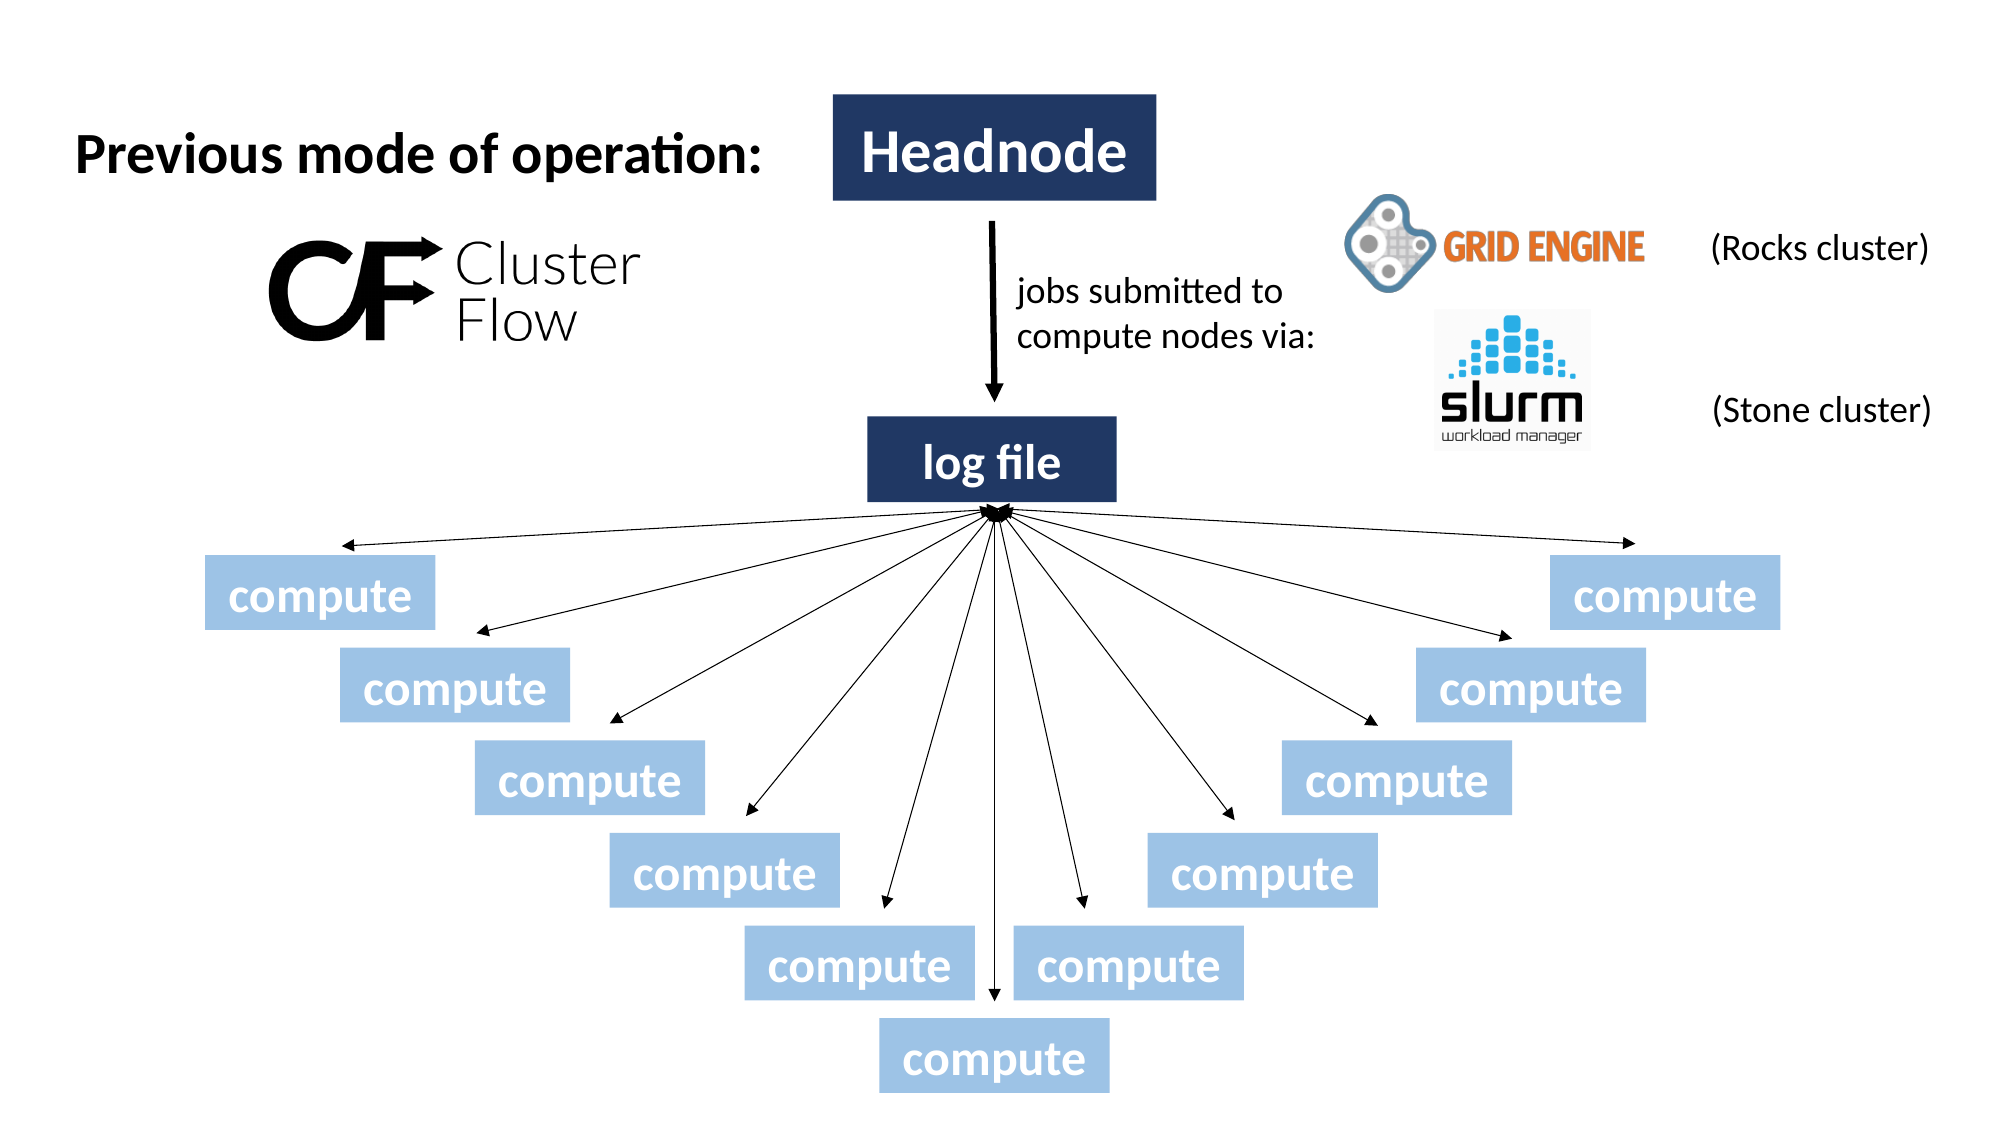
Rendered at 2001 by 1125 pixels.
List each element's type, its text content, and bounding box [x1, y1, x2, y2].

text_box Previous mode of operation: [61, 107, 779, 193]
text_box compute [474, 740, 706, 816]
text_box (Rocks cluster) [1695, 215, 1945, 276]
text_box compute [205, 555, 436, 630]
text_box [1000, 544, 1513, 639]
text_box compute [879, 1018, 1110, 1093]
picture [1434, 309, 1591, 451]
text_box compute [1013, 925, 1244, 1001]
text_box compute [744, 925, 975, 1001]
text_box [609, 546, 996, 724]
text_box log file [867, 416, 1117, 503]
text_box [996, 508, 1636, 544]
text_box compute [1550, 555, 1781, 630]
text_box Headnode [832, 94, 1157, 201]
text_box compute [1147, 832, 1378, 908]
text_box jobs submitted to compute nodes via: [1002, 258, 1331, 364]
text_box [341, 509, 996, 546]
text_box compute [1416, 647, 1647, 723]
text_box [476, 546, 993, 634]
text_box compute [1281, 740, 1513, 816]
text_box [998, 726, 1235, 821]
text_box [746, 724, 996, 817]
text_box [884, 817, 996, 909]
text_box (Stone cluster) [1696, 377, 1948, 438]
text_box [996, 544, 1085, 909]
text_box compute [609, 832, 840, 908]
text_box compute [340, 647, 571, 723]
picture [1344, 194, 1645, 293]
picture [254, 222, 657, 359]
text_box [998, 544, 1379, 726]
